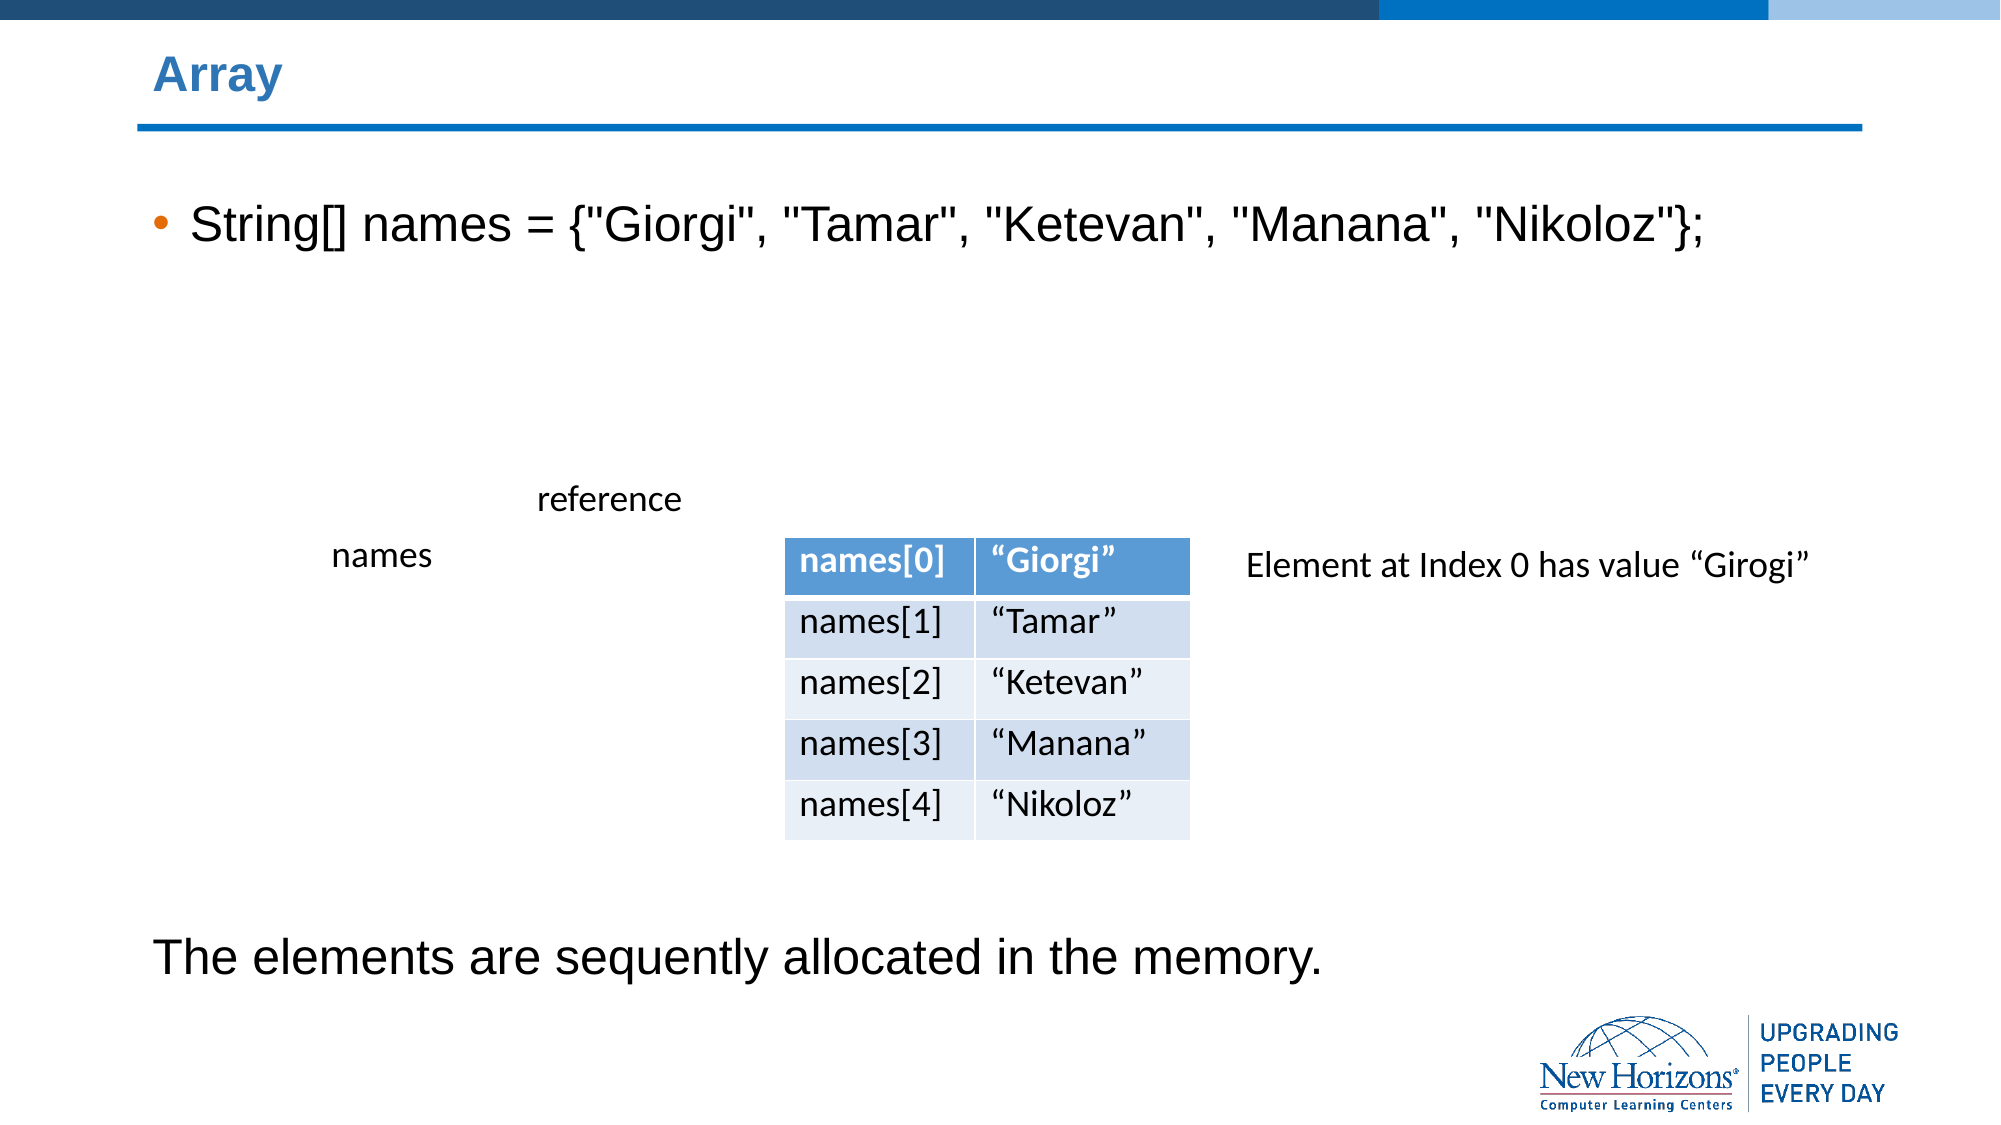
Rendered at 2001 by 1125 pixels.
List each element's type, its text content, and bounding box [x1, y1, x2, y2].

table_cell “Manana” [976, 720, 1190, 780]
text_box Element at Index 0 has value “Girogi” [1231, 532, 1827, 592]
picture [1537, 1010, 1904, 1114]
text_box names [316, 522, 448, 583]
title Array [137, 36, 1863, 115]
table_cell names[4] [785, 781, 974, 840]
table_cell “Nikoloz” [976, 781, 1190, 840]
table_cell names[3] [785, 720, 974, 780]
table_cell names[1] [785, 601, 974, 658]
text_box reference [522, 466, 698, 526]
table_cell “Tamar” [976, 601, 1190, 658]
table_header “Giorgi” [976, 538, 1190, 595]
list String[] names = {"Giorgi", "Tamar", "Ketevan", "Manana", "Nikoloz"}; The elements are sequently allocated in the memory. [137, 190, 1863, 1013]
table_header names[0] [785, 538, 974, 595]
table_cell names[2] [785, 660, 974, 719]
table_cell “Ketevan” [976, 660, 1190, 719]
